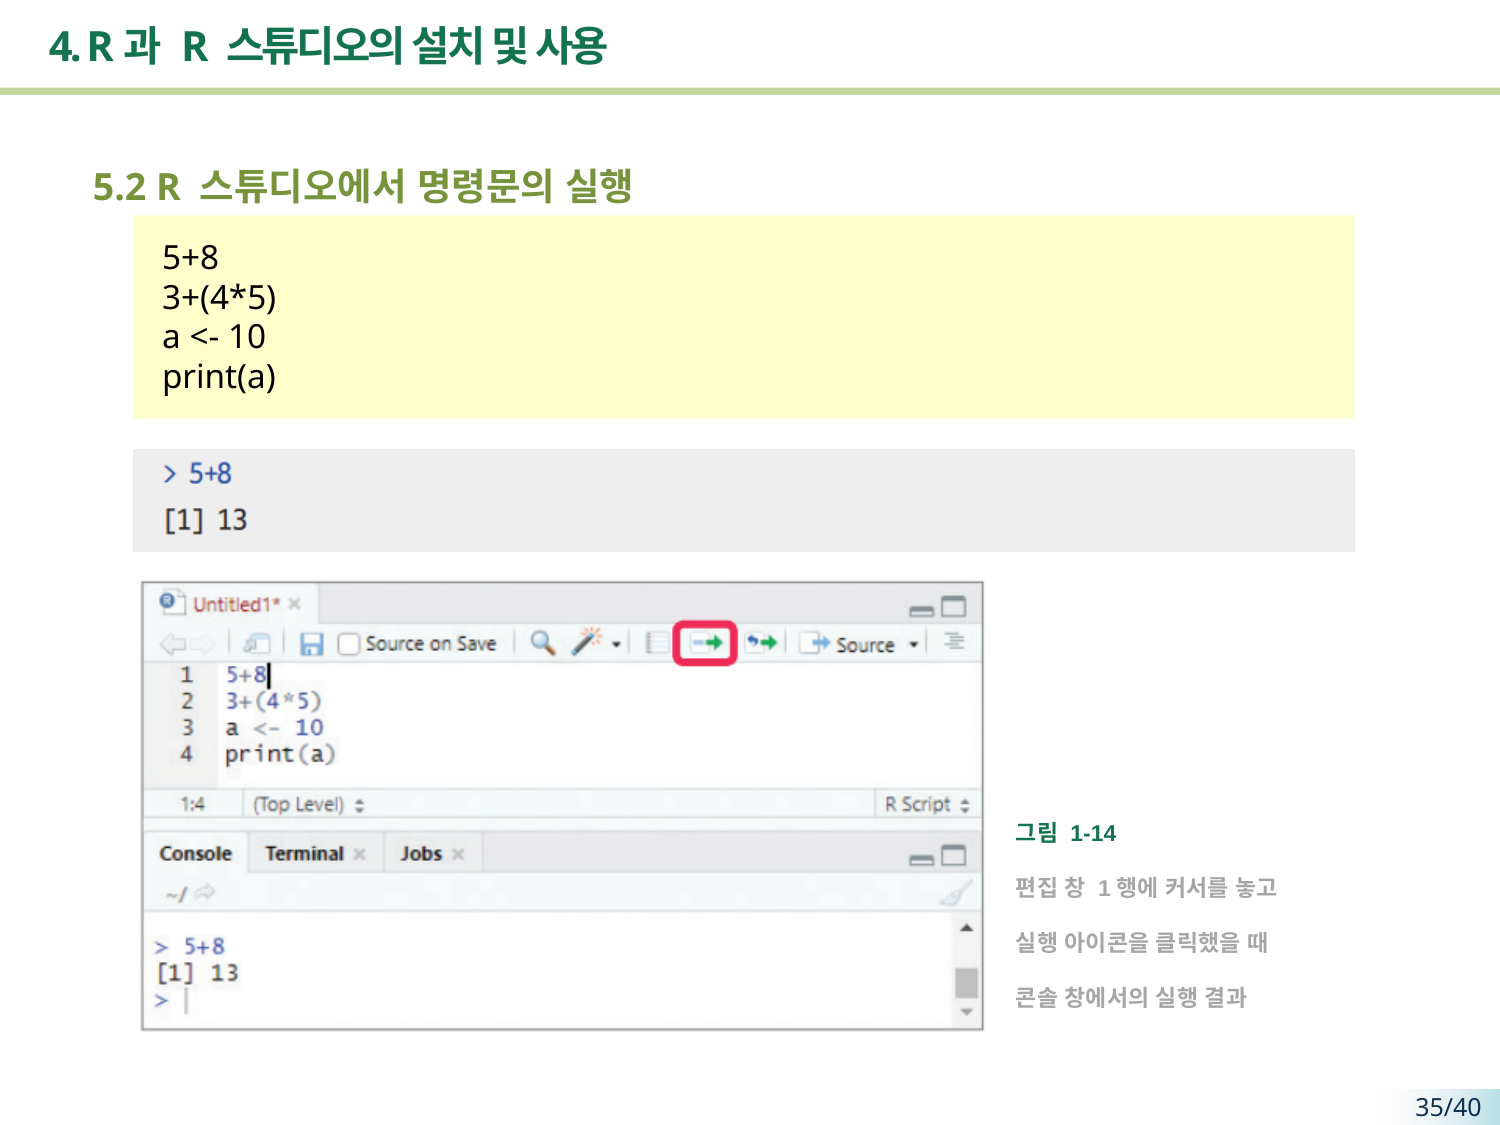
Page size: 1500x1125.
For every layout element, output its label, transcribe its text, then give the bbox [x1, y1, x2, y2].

list 5.2 R 스튜디오에서 명령문의 실행 [48, 97, 1452, 216]
picture [133, 574, 990, 1038]
picture [133, 448, 1355, 553]
text_box [131, 213, 1357, 420]
title 4. R과 R 스튜디오의 설치 및 사용 [34, 6, 1312, 84]
text_box 그림 1-14 편집 창 1행에 커서를 놓고 실행 아이콘을 클릭했을 때 콘솔 창에서의 실행 결과 [1000, 783, 1378, 984]
text_box 5+8 3+(4*5) a <- 10 print(a) [147, 228, 1341, 403]
